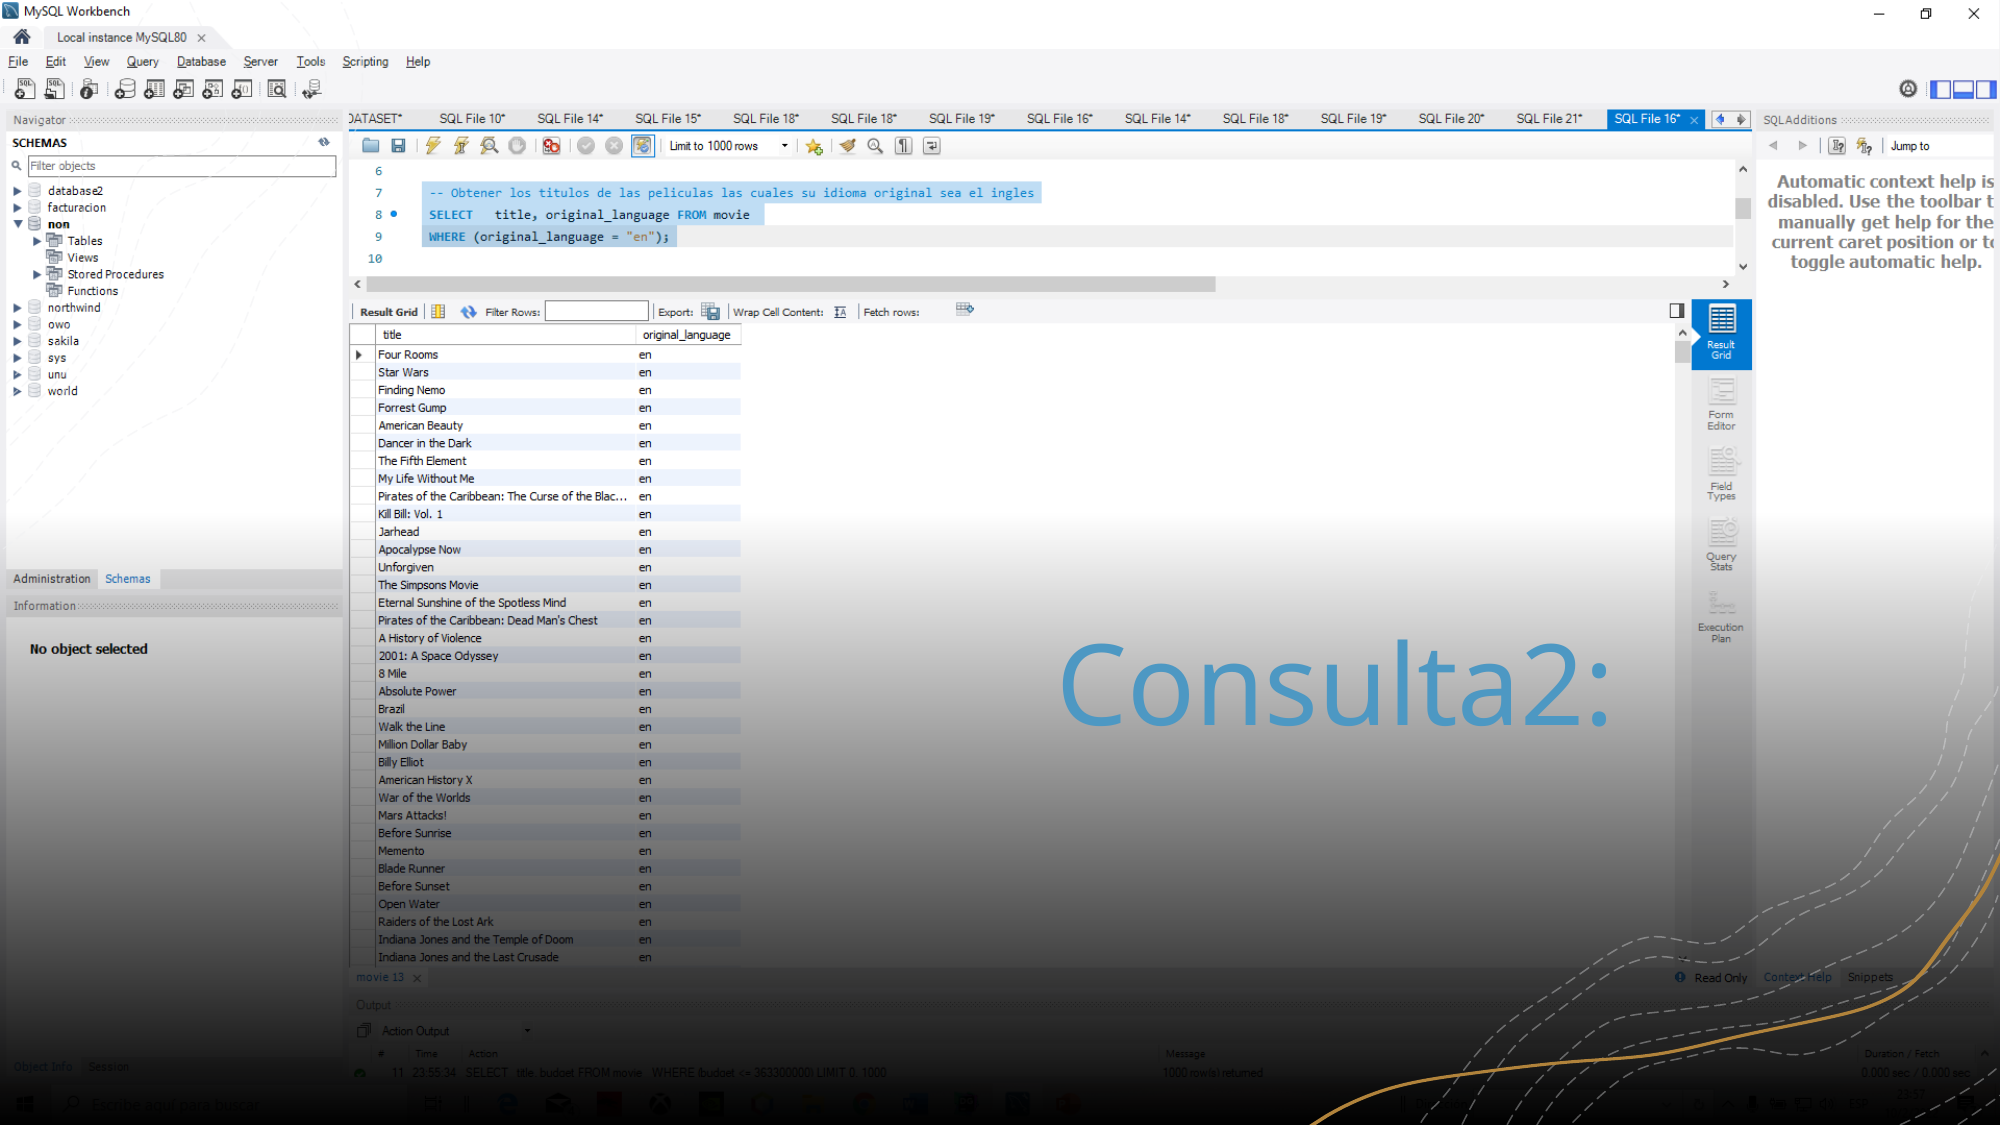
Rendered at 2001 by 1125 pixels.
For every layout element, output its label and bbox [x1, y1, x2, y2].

text_box [1, 2, 363, 549]
text_box [1309, 537, 2000, 1125]
list [0, 0, 2000, 1125]
